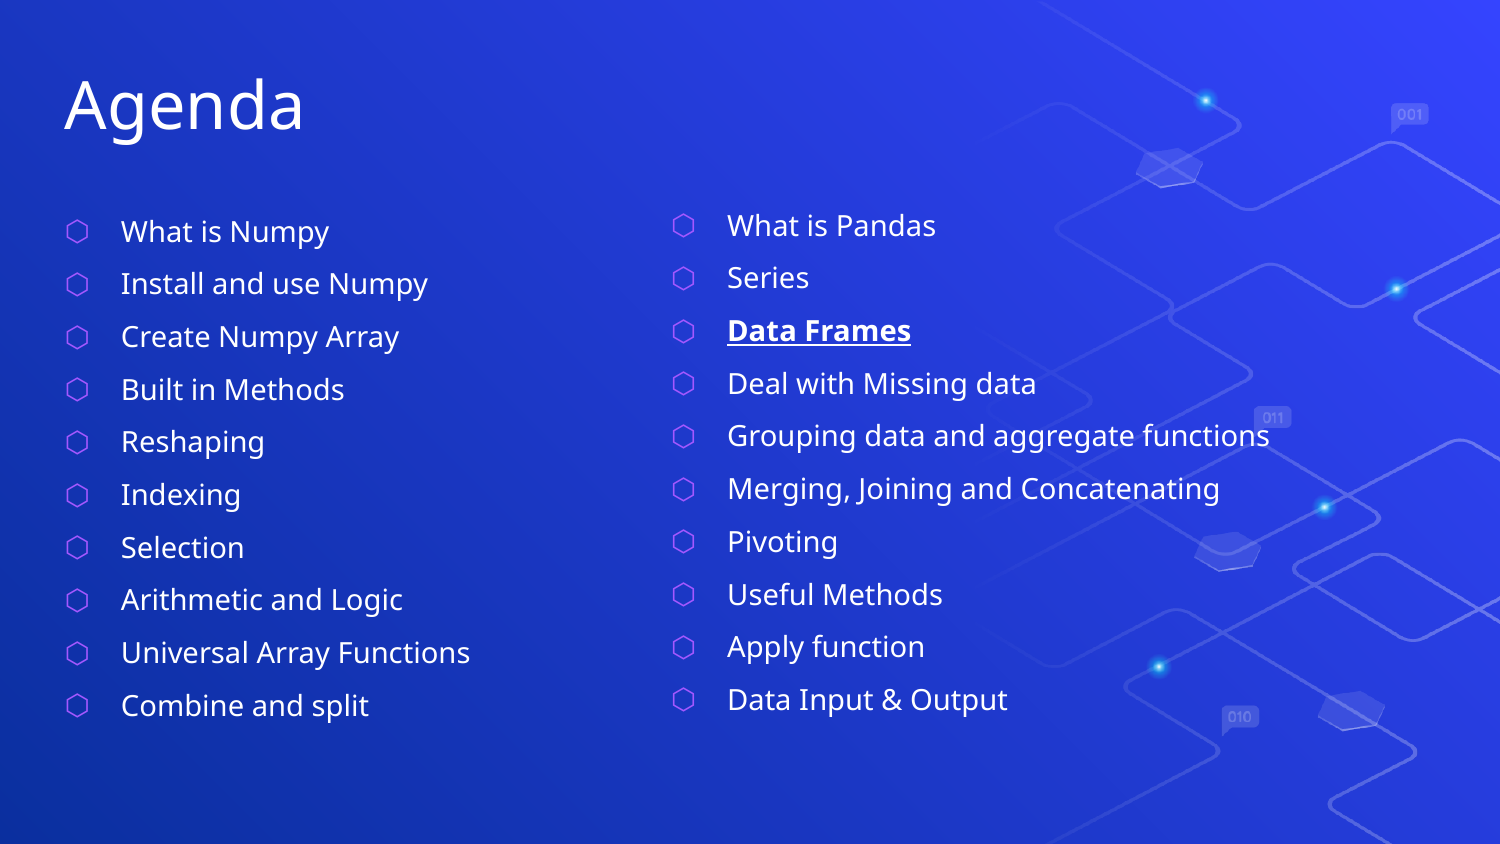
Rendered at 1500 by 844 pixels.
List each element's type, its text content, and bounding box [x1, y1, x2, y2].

list Agenda What is Numpy Install and use Numpy Create Numpy Array Built in Methods Reshaping Indexing Selection Arithmetic and Logic Universal Array Functions Combine and split [64, 50, 1420, 404]
picture [0, 0, 1500, 844]
text_box What is Pandas Series Data Frames Deal with Missing data Grouping data and aggregate functions Merging, Joining and Concatenating Pivoting Useful Methods Apply function Data Input & Output [670, 101, 1403, 455]
